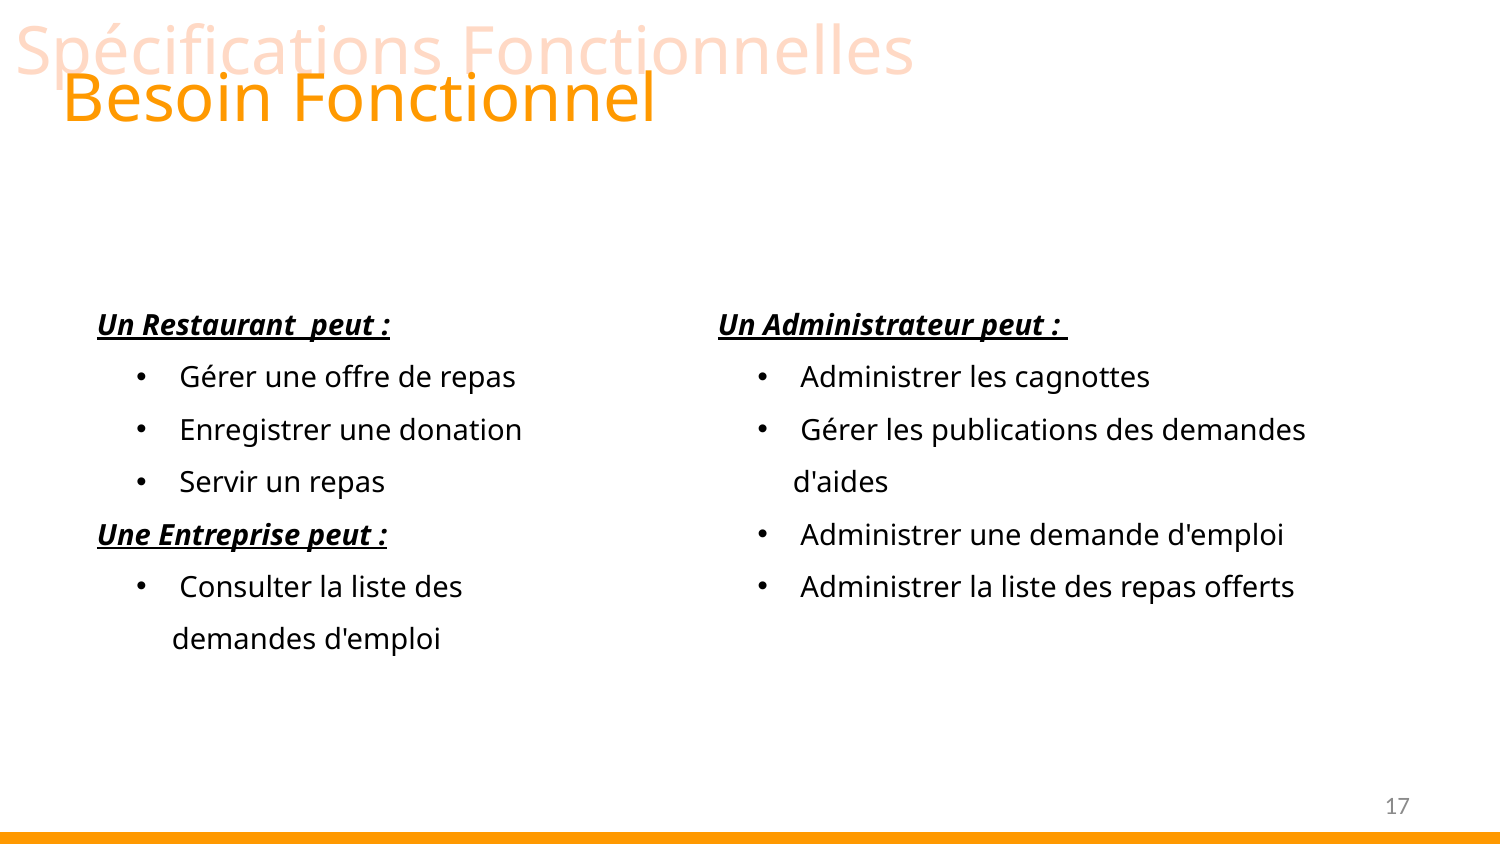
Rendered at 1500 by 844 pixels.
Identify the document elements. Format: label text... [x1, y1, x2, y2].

slide_number 17 [1074, 782, 1425, 827]
text_box Besoin Fonctionnel [46, 46, 1500, 153]
text_box [0, 830, 1500, 844]
text_box Spécifications Fonctionnelles [0, 0, 1500, 106]
text_box Un Restaurant peut : Gérer une offre de repas Enregistrer une donation Servir un repas Une Entreprise peut : Consulter la liste des demandes d'emploi [82, 281, 598, 663]
text_box Un Administrateur peut : Administrer les cagnottes Gérer les publications des demandes d'aides Administrer une demande d'emploi Administrer la liste des repas offerts [703, 281, 1360, 656]
